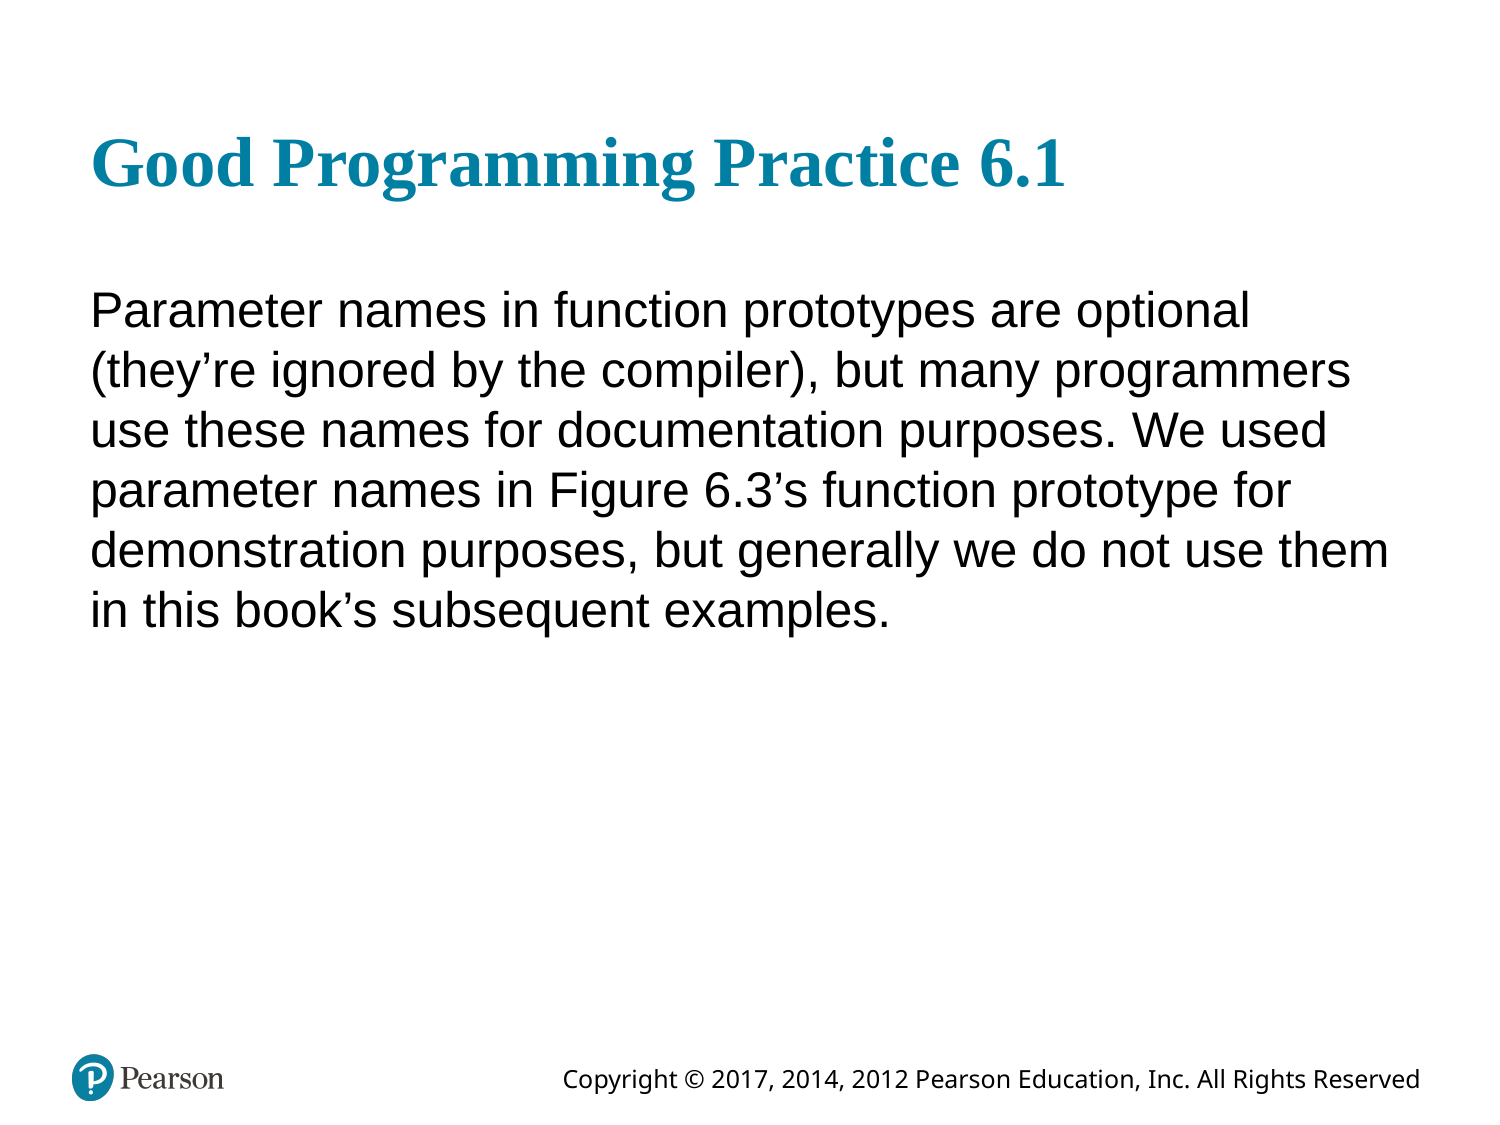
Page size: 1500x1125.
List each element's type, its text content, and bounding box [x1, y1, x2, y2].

picture [80, 1063, 106, 1088]
title Good Programming Practice 6.1 [75, 0, 1425, 216]
picture [72, 1054, 88, 1070]
list Parameter names in function prototypes are optional (they’re ignored by the compiler), but many programmers use these names for documentation purposes. We used parameter names in Figure 6.3’s function prototype for demonstration purposes, but generally we do not use them in this book’s subsequent examples. [75, 262, 1425, 1005]
picture [98, 1054, 224, 1101]
picture [72, 1087, 83, 1101]
